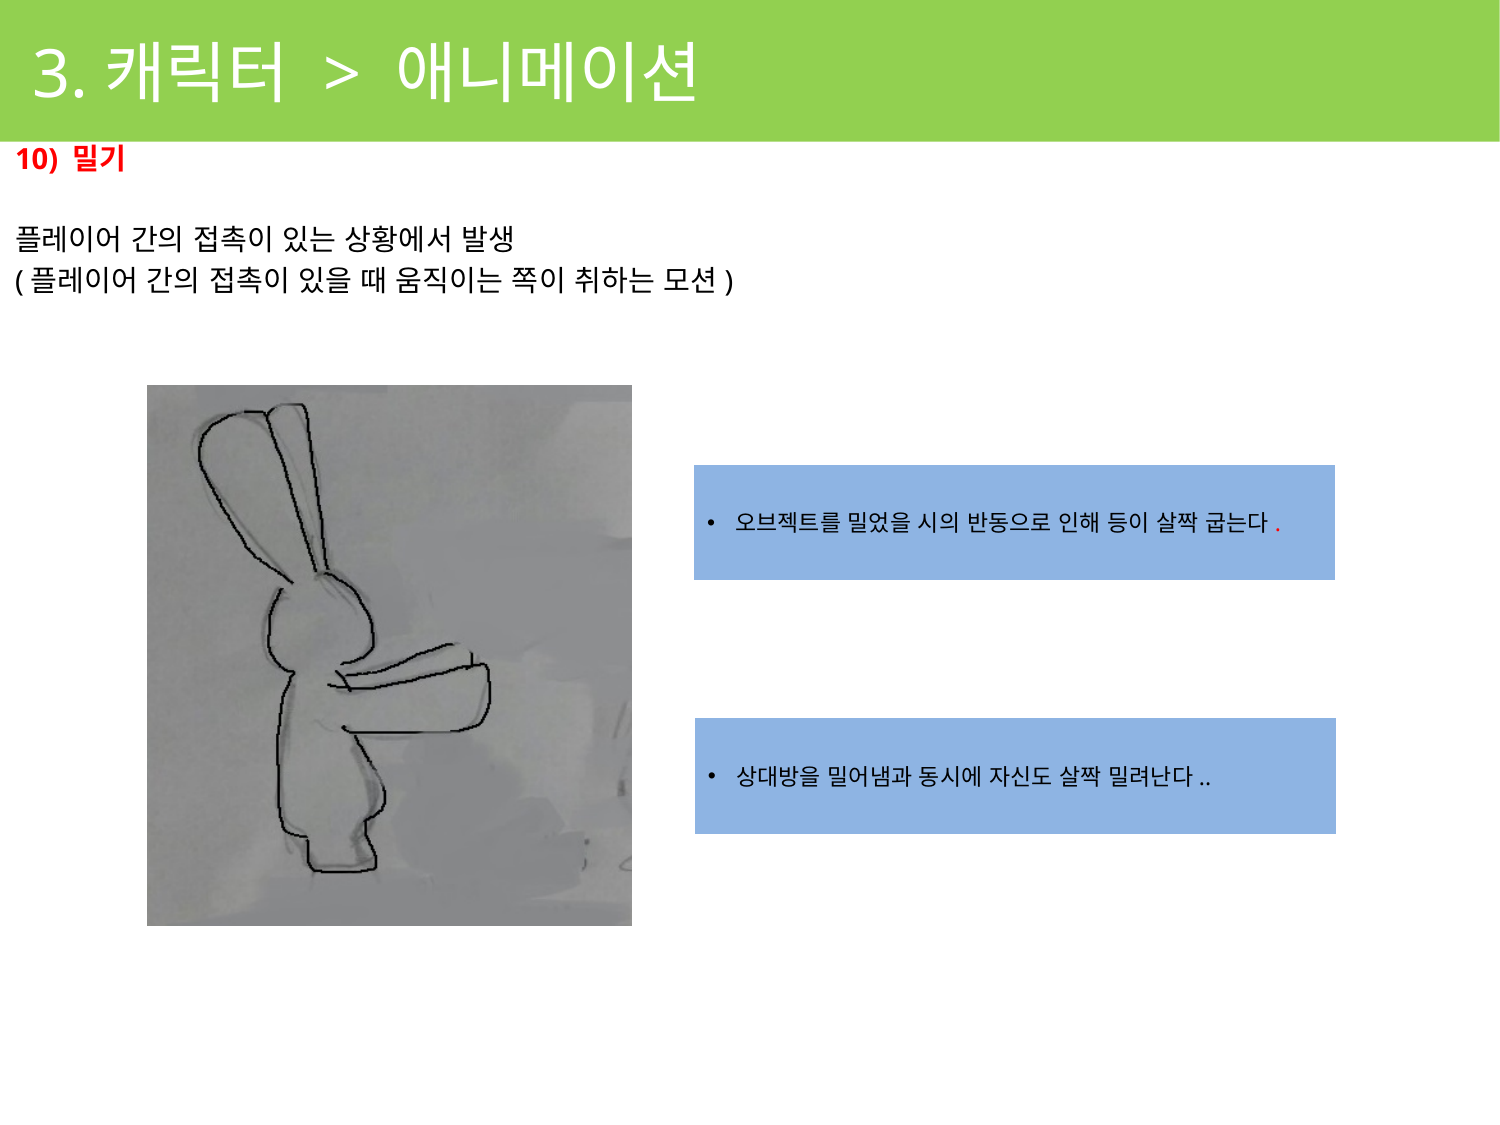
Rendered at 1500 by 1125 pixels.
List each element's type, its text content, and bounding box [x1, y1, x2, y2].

text_box 상대방을 밀어냄과 동시에 자신도 살짝 밀려난다.. [691, 714, 1340, 838]
list 10) 밀기 플레이어 간의 접촉이 있는 상황에서 발생 (플레이어 간의 접촉이 있을 때 움직이는 쪽이 취하는 모션) [0, 142, 1500, 329]
text_box 오브젝트를 밀었을 시의 반동으로 인해 등이 살짝 굽는다. [690, 461, 1339, 584]
picture [147, 385, 633, 927]
text_box 3.캐릭터 > 애니메이션 [0, 0, 1500, 142]
